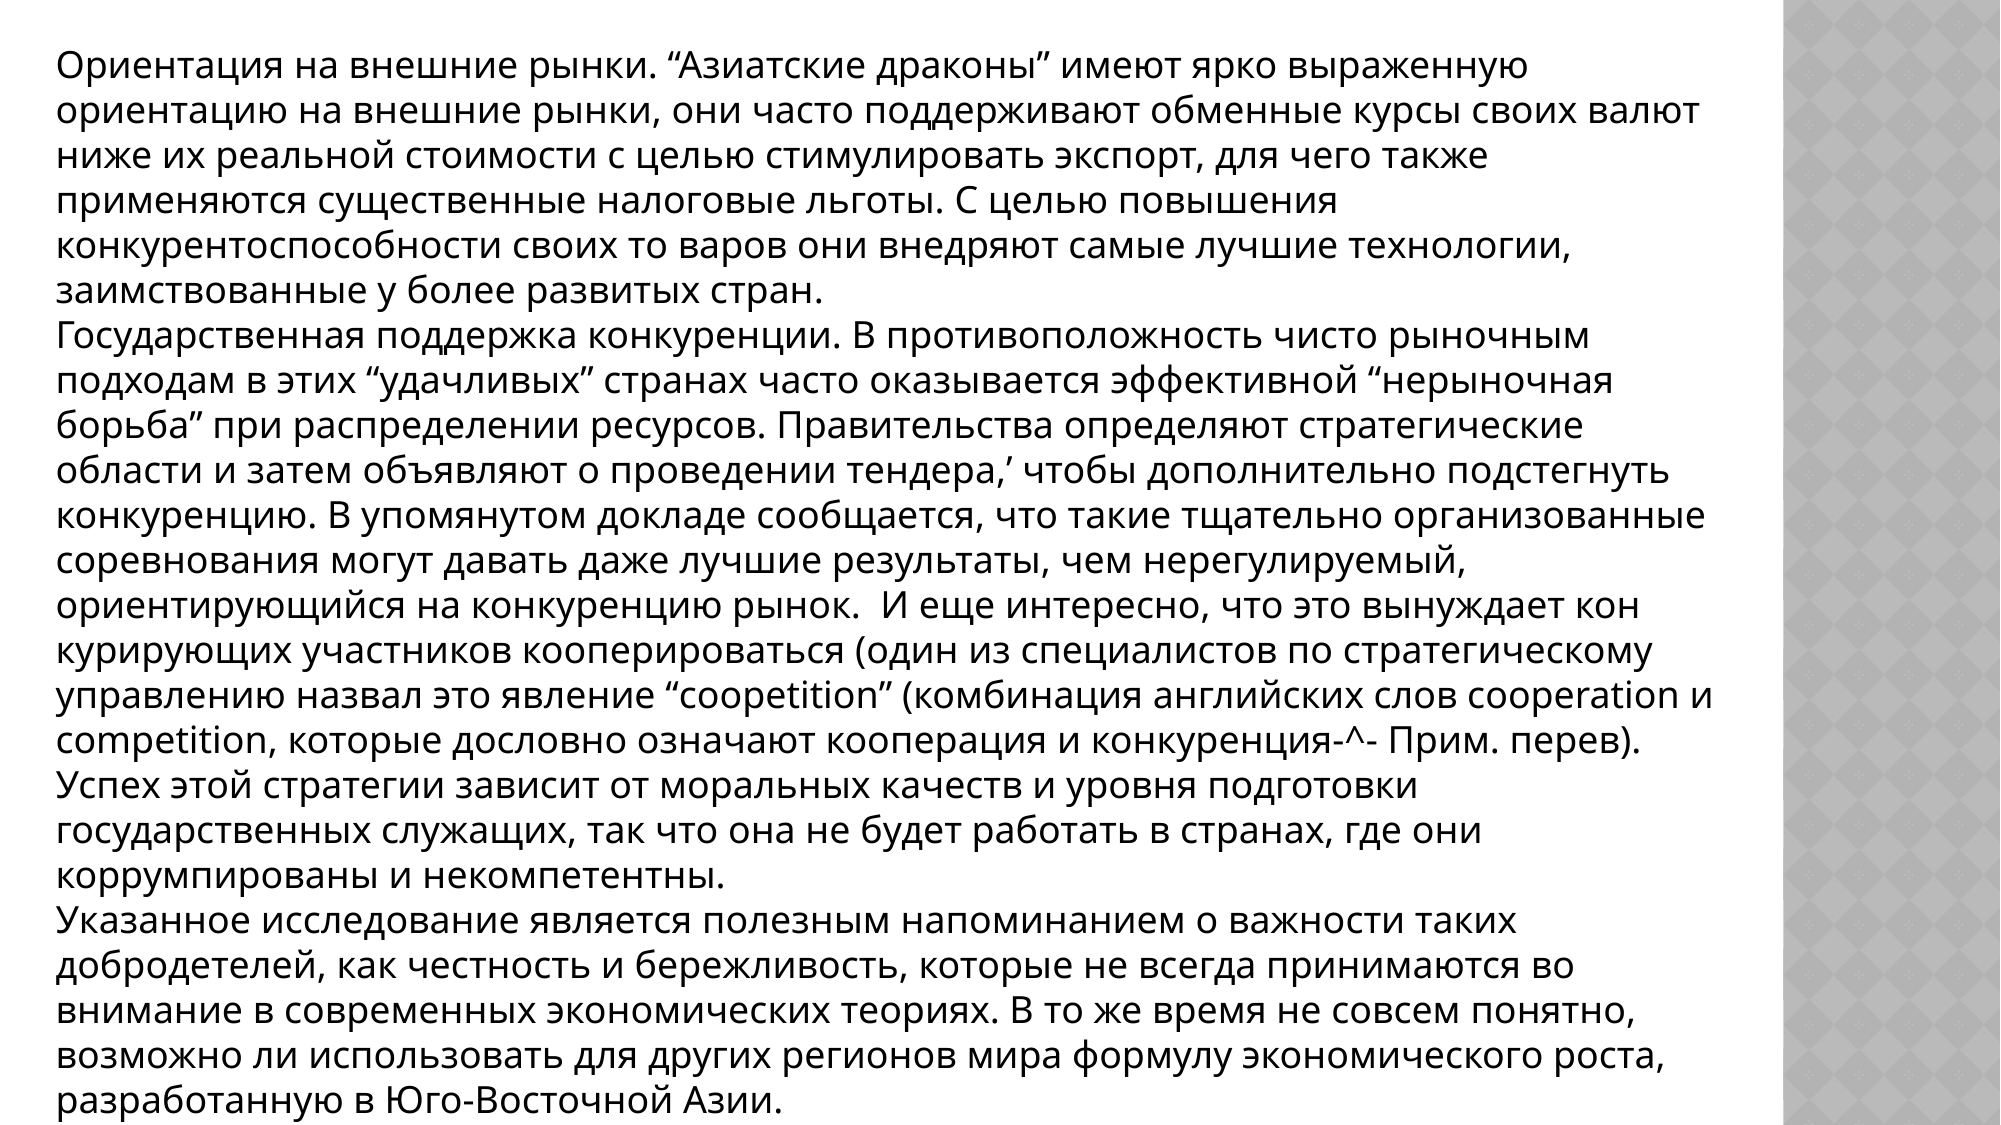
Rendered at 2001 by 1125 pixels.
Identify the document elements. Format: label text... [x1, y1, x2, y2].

text_box Ориентация на внешние рынки. “Азиатские драконы” имеют ярко выраженную ориентацию на внешние рынки, они часто поддерживают обменные курсы своих валют ниже их реальной стоимости с целью стимулировать экспорт, для чего также применяются существенные налоговые льготы. С целью повышения конкурентоспособности своих то варов они внедряют самые лучшие технологии, заимствованные у более развитых стран. Государственная поддержка конкуренции. В противоположность чисто рыночным подходам в этих “удачливых” странах часто оказывается эффективной “нерыночная борьба” при распределении ресурсов. Правительства определяют стратегические области и затем объявляют о проведении тендера,’ чтобы дополнительно подстегнуть конкуренцию. В упомянутом докладе сообщается, что такие тщательно организованные соревнования могут давать даже лучшие результаты, чем нерегулируемый, ориентирующийся на конкуренцию рынок. И еще интересно, что это вынуждает кон курирующих участников кооперироваться (один из специалистов по стратегическому управлению назвал это явление “coopetition” (комбинация английских слов cooperation и competition, которые дословно означают кооперация и конкуренция-^- Прим. перев). Успех этой стратегии зависит от моральных качеств и уровня подготовки государственных служащих, так что она не будет работать в странах, где они коррумпированы и некомпетентны. Указанное исследование является полезным напоминанием о важности таких добродетелей, как честность и бережливость, которые не всегда принимаются во внимание в современных экономических теориях. В то же время не совсем понятно, возможно ли использовать для других регионов мира формулу экономического роста, разработанную в Юго-Восточной Азии. [40, 34, 1744, 1125]
